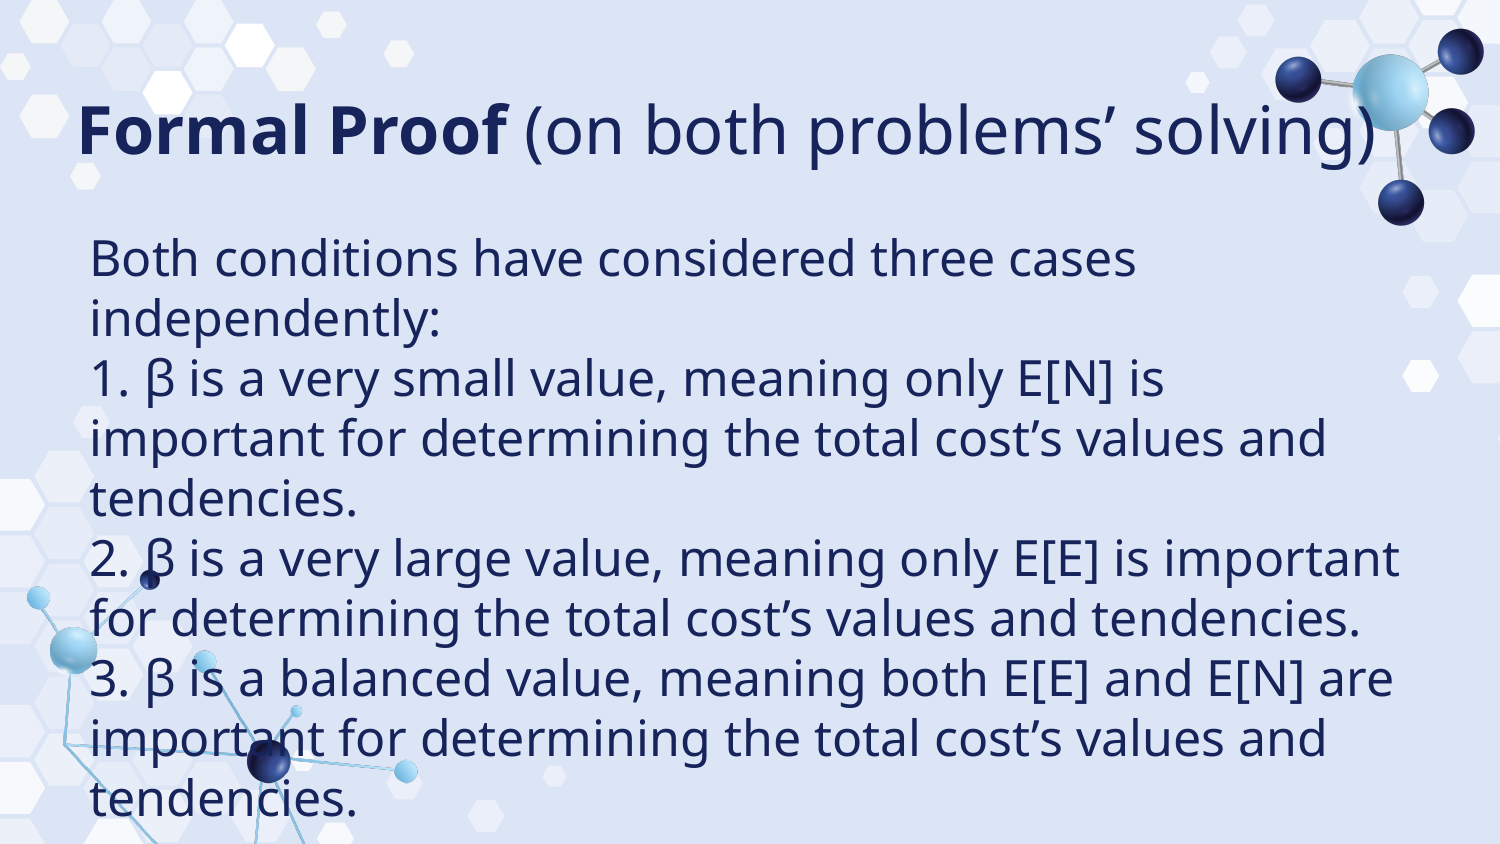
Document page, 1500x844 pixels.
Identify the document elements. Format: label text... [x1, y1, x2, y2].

picture [0, 533, 479, 844]
text_box Both conditions have considered three cases independently: 1. β is a very small value, meaning only E[N] is important for determining the total cost’s values and tendencies. 2. β is a very large value, meaning only E[E] is important for determining the total cost’s values and tendencies. 3. β is a balanced value, meaning both E[E] and E[N] are important for determining the total cost’s values and tendencies. [74, 211, 1422, 748]
picture [1269, 0, 1500, 220]
title Formal Proof (on both problems’ solving) [45, 72, 1410, 193]
